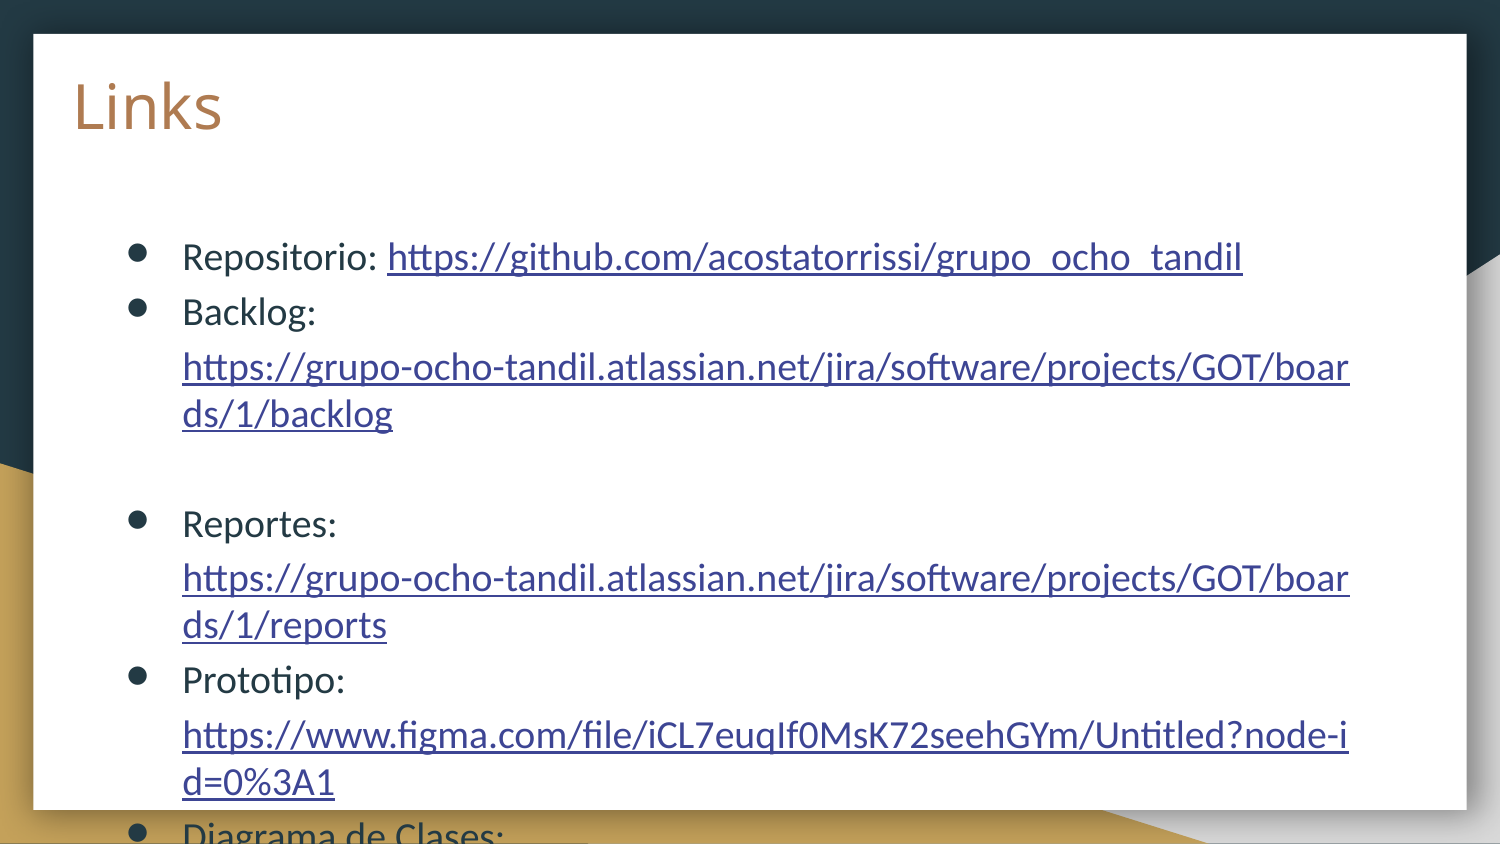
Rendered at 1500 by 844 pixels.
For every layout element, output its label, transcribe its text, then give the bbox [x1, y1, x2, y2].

title Links [57, 52, 1289, 209]
list Repositorio: https://github.com/acostatorrissi/grupo_ocho_tandil Backlog: https://grupo-ocho-tandil.atlassian.net/jira/software/projects/GOT/boards/1/backlog Reportes: https://grupo-ocho-tandil.atlassian.net/jira/software/projects/GOT/boards/1/reports Prototipo: https://www.figma.com/file/iCL7euqIf0MsK72seehGYm/Untitled?node-id=0%3A1 Diagrama de Clases: https://app.diagrams.net/#G1hrMVc4hdaTjFYhO7KJrtYpixWQkiAE6n [93, 208, 1381, 793]
